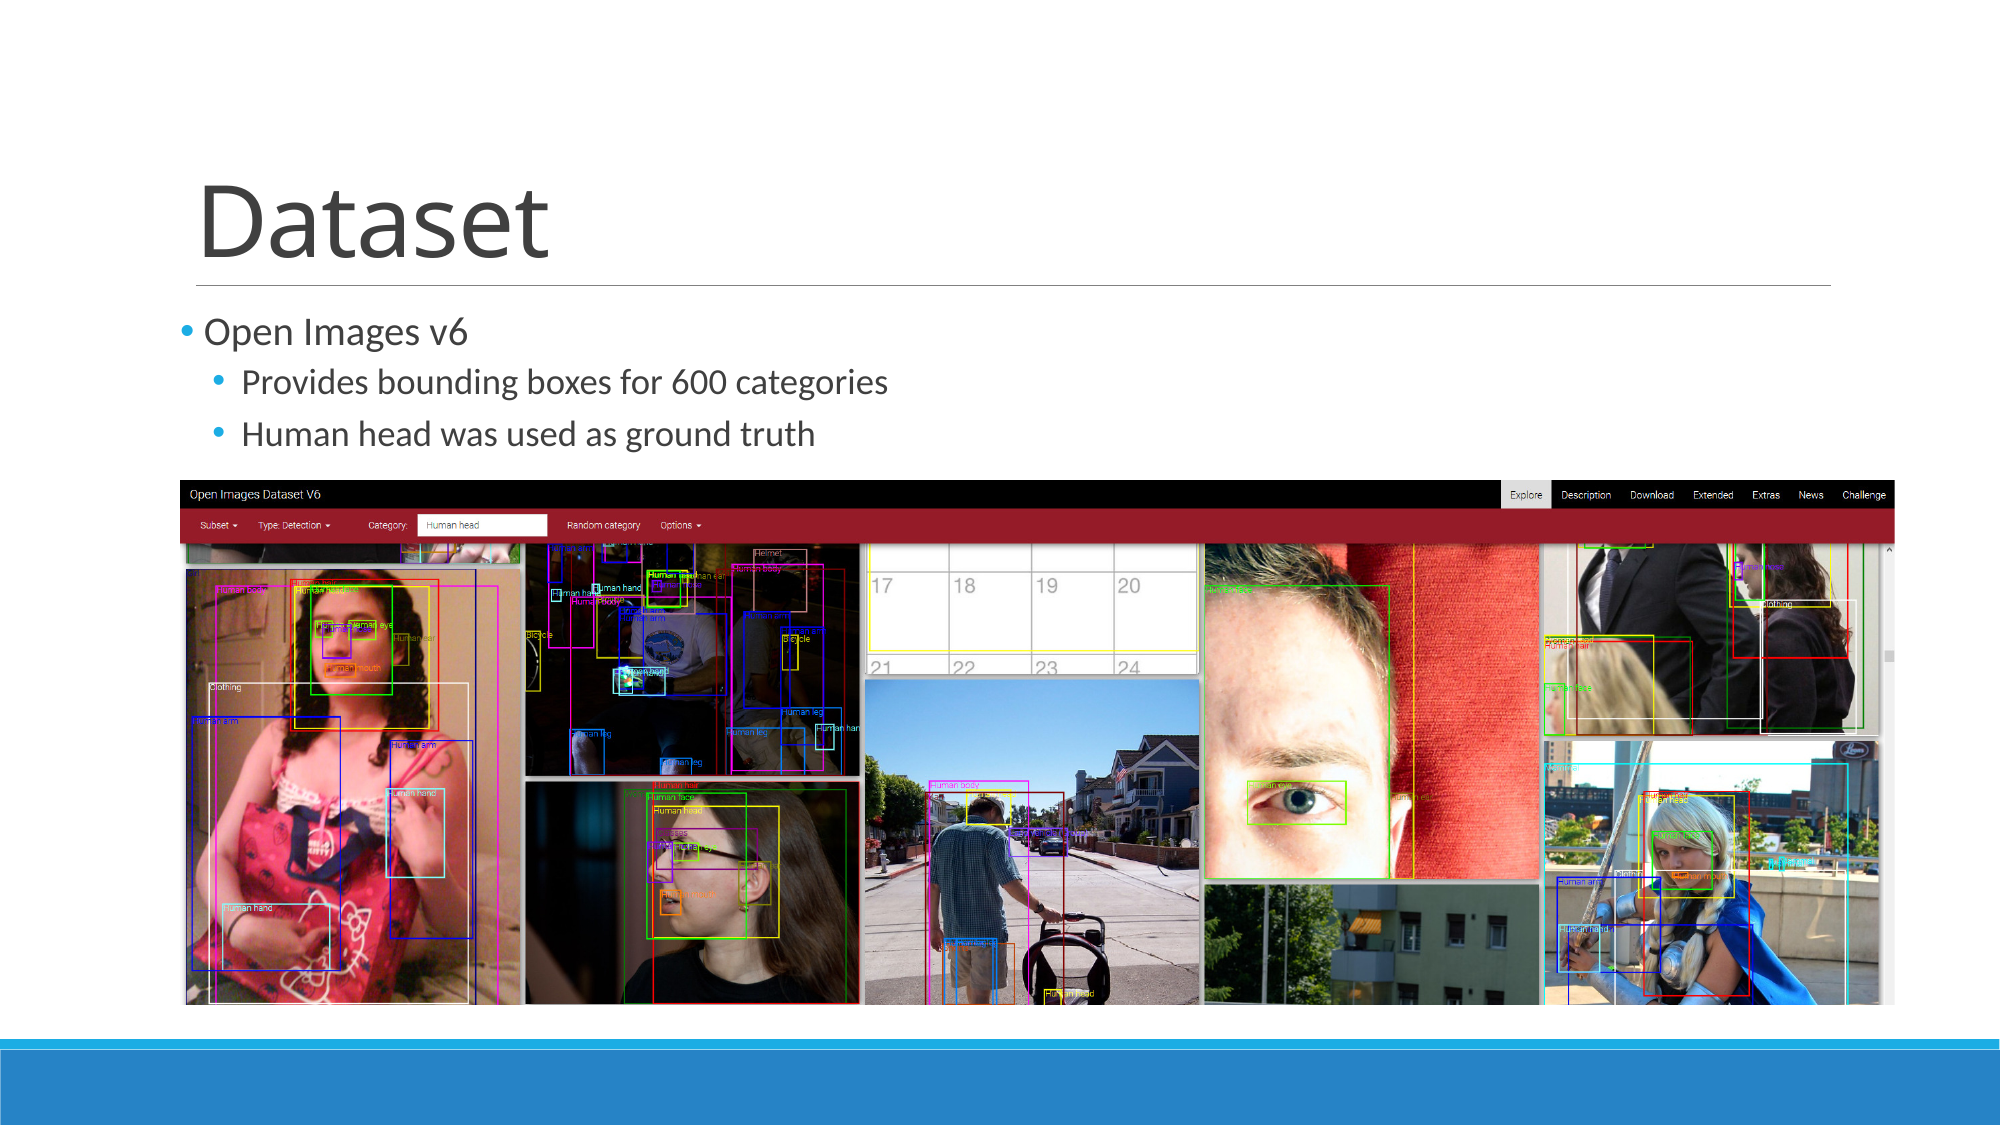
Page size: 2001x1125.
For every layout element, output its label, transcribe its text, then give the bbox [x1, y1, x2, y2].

title Dataset [180, 47, 1830, 285]
list Open Images v6 Provides bounding boxes for 600 categories Human head was used as ground truth [180, 302, 1897, 463]
picture [179, 479, 1896, 1006]
